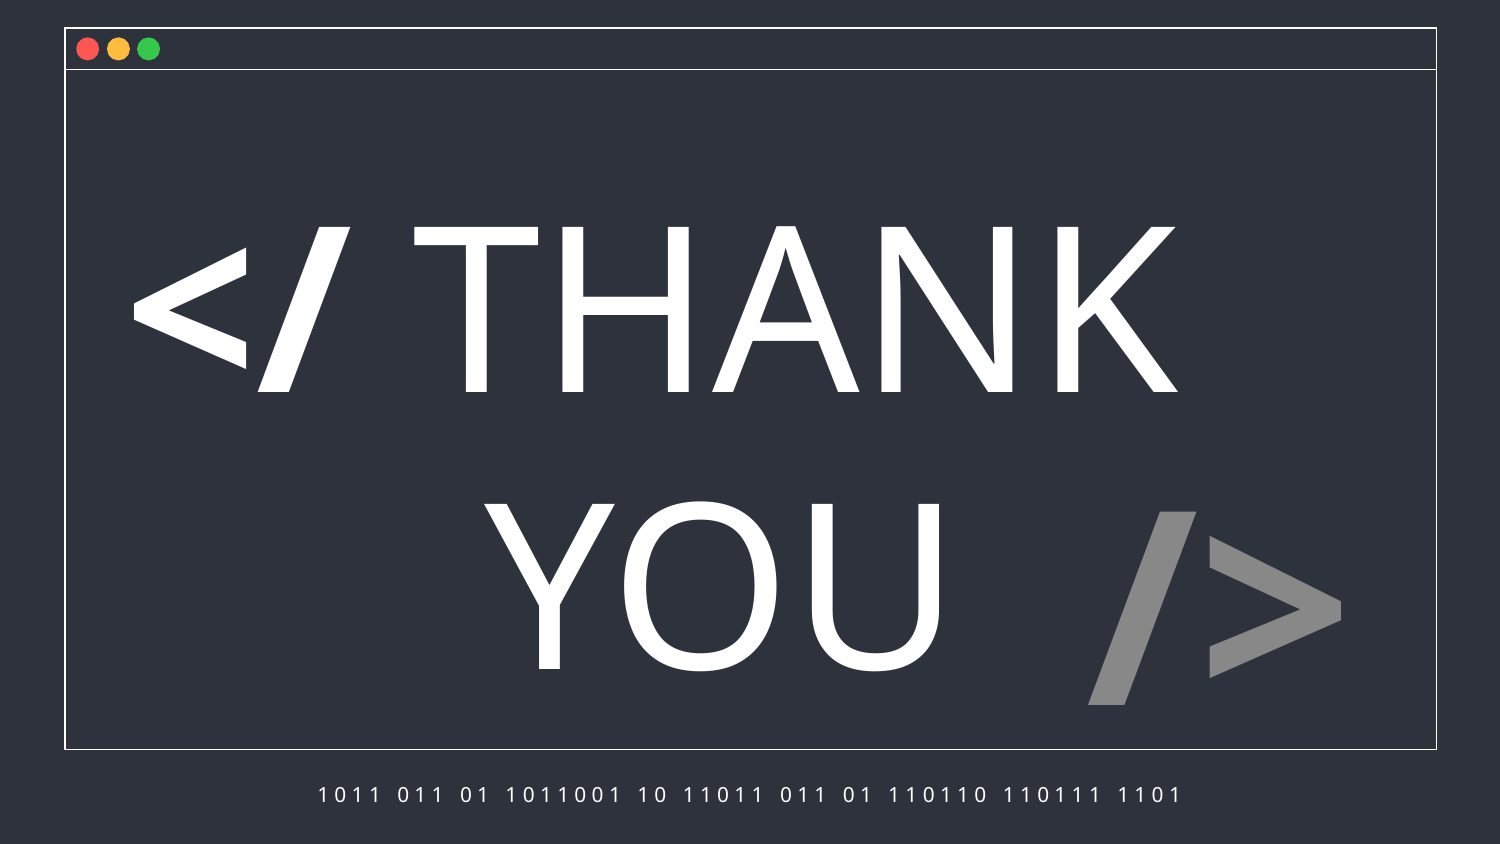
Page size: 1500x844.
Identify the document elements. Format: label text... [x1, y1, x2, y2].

title </ THANK YOU [109, 145, 1373, 747]
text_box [78, 39, 159, 59]
text_box /> [1071, 554, 1500, 682]
